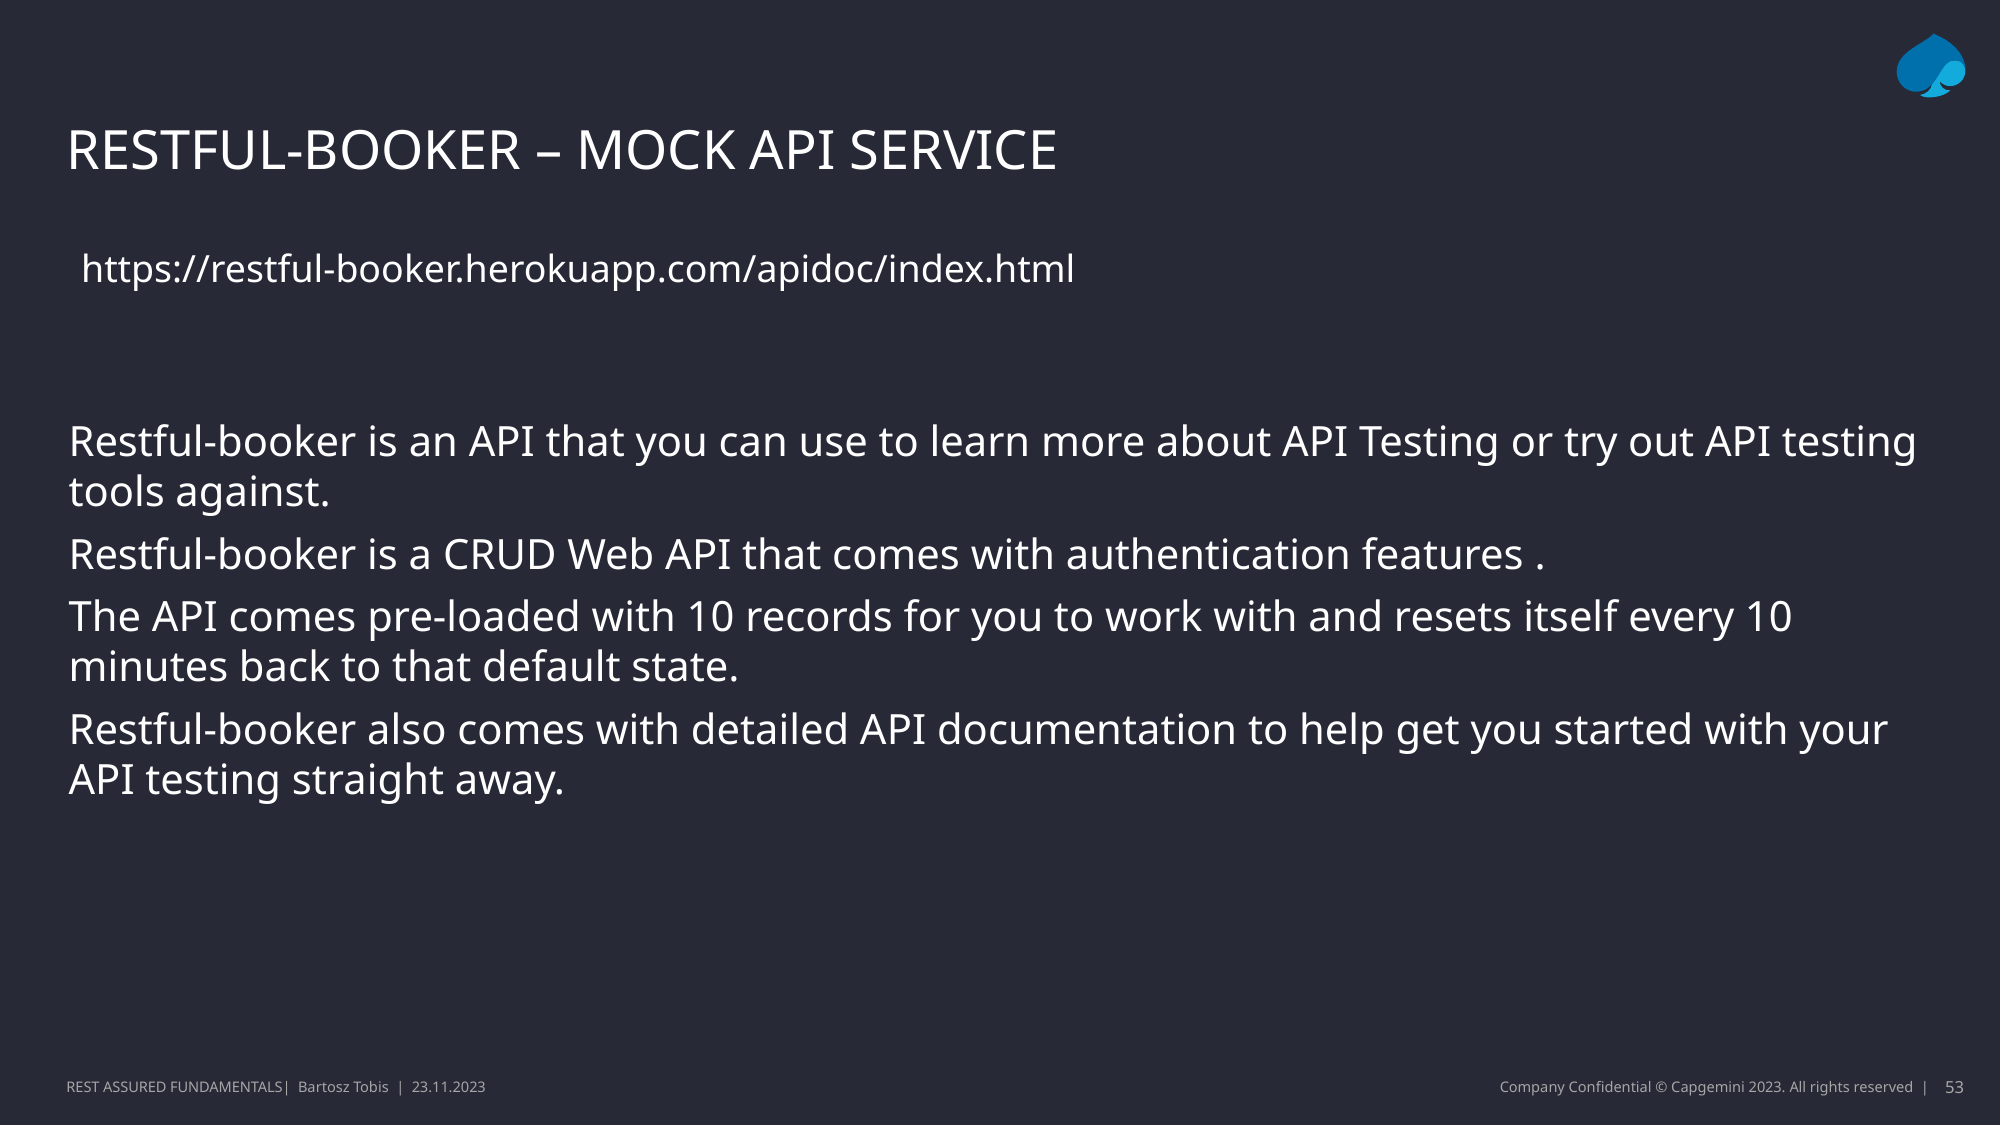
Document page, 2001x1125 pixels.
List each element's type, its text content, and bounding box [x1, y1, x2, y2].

text_box https://restful-booker.herokuapp.com/apidoc/index.html [66, 237, 1265, 298]
title Restful-booker – mock api service [66, 63, 1863, 182]
list Restful-booker is an API that you can use to learn more about API Testing or try out API testing tools against. Restful-booker is a CRUD Web API that comes with authentication features . The API comes pre-loaded with 10 records for you to work with and resets itself every 10 minutes back to that default state. Restful-booker also comes with detailed API documentation to help get you started with your API testing straight away. [68, 414, 1940, 1020]
